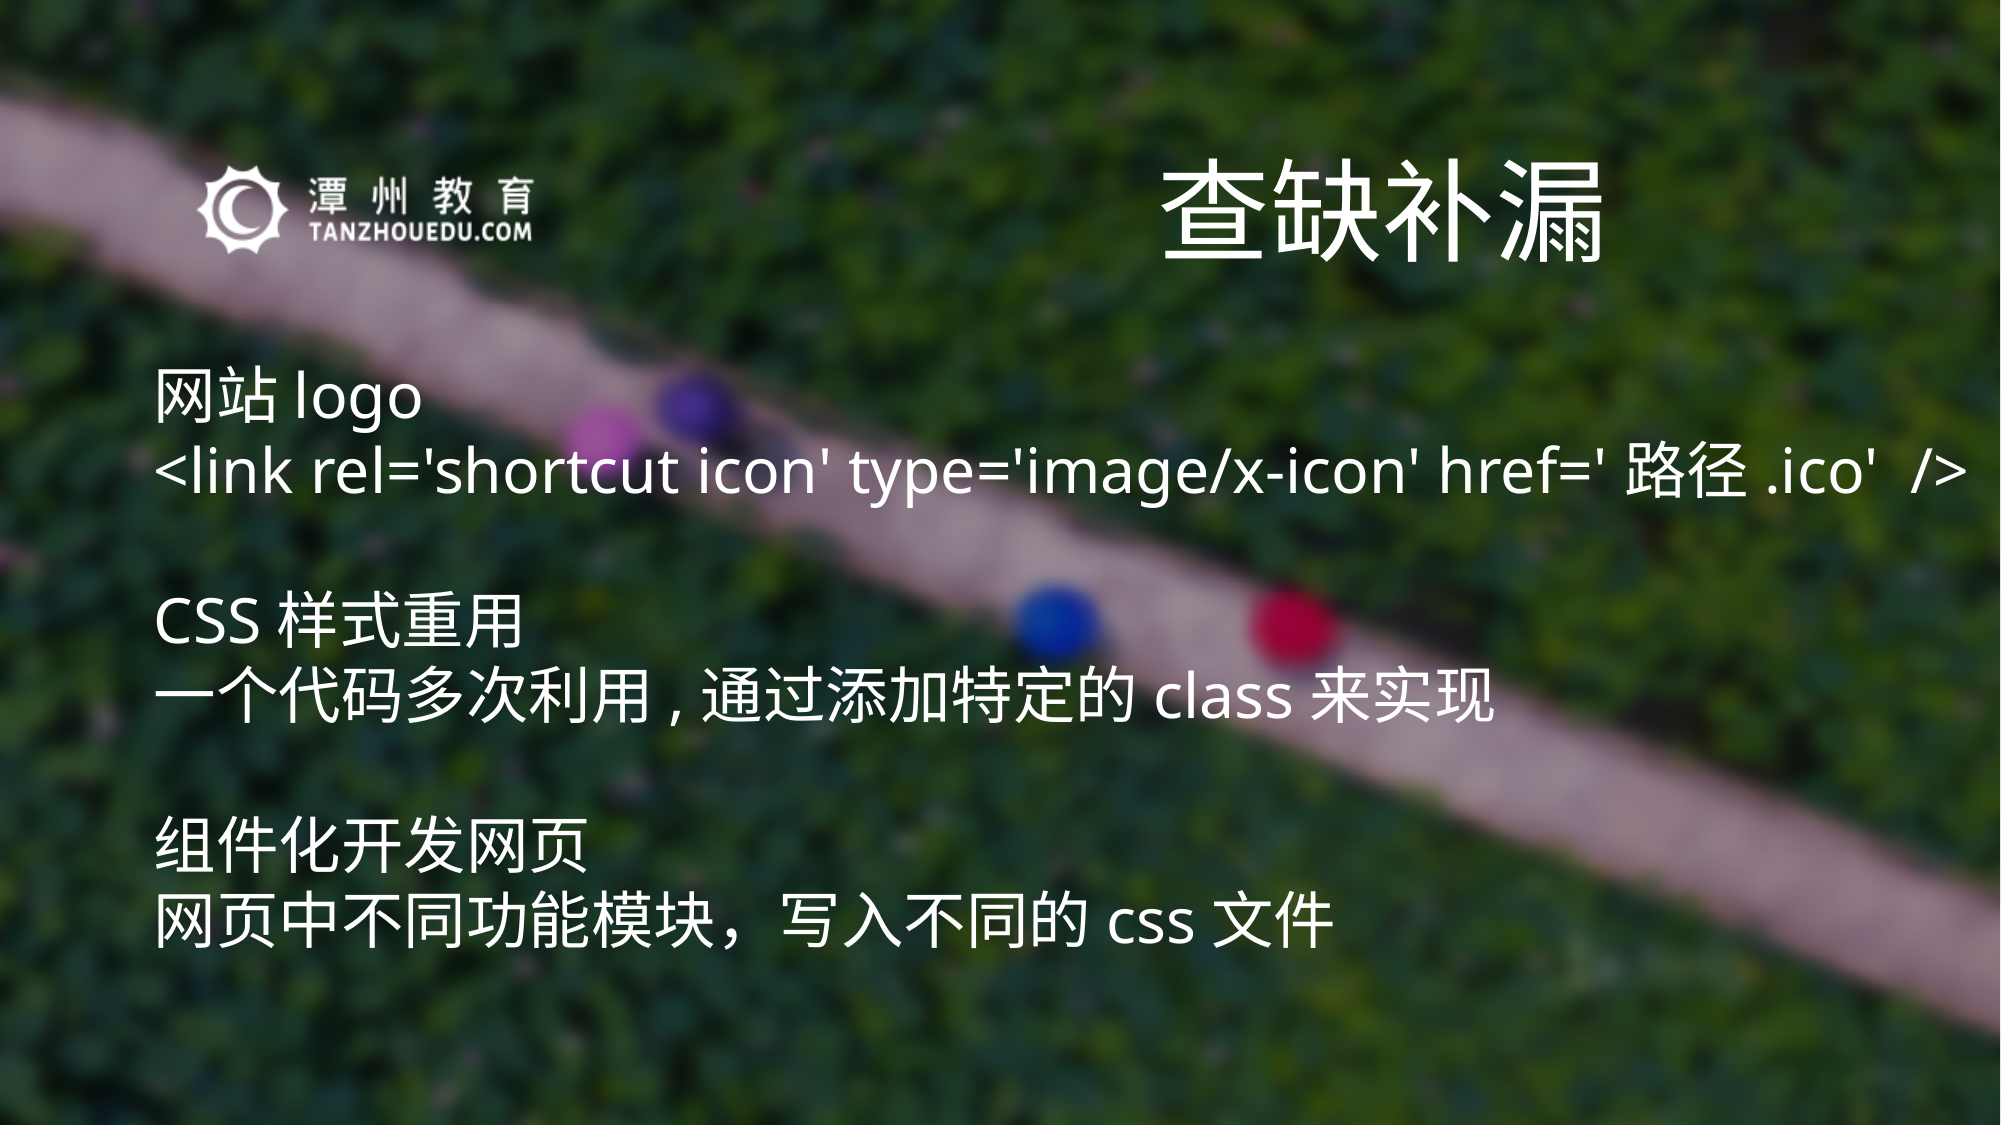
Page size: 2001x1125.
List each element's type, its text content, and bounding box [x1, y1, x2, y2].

text_box 查缺补漏 [1143, 133, 1623, 284]
text_box 网站logo <link rel='shortcut icon' type='image/x-icon' href='路径.ico' /> CSS样式重用 一个代码多次利用,通过添加特定的class来实现 组件化开发网页 网页中不同功能模块，写入不同的css文件 [139, 348, 1985, 964]
picture [0, 0, 2001, 1125]
